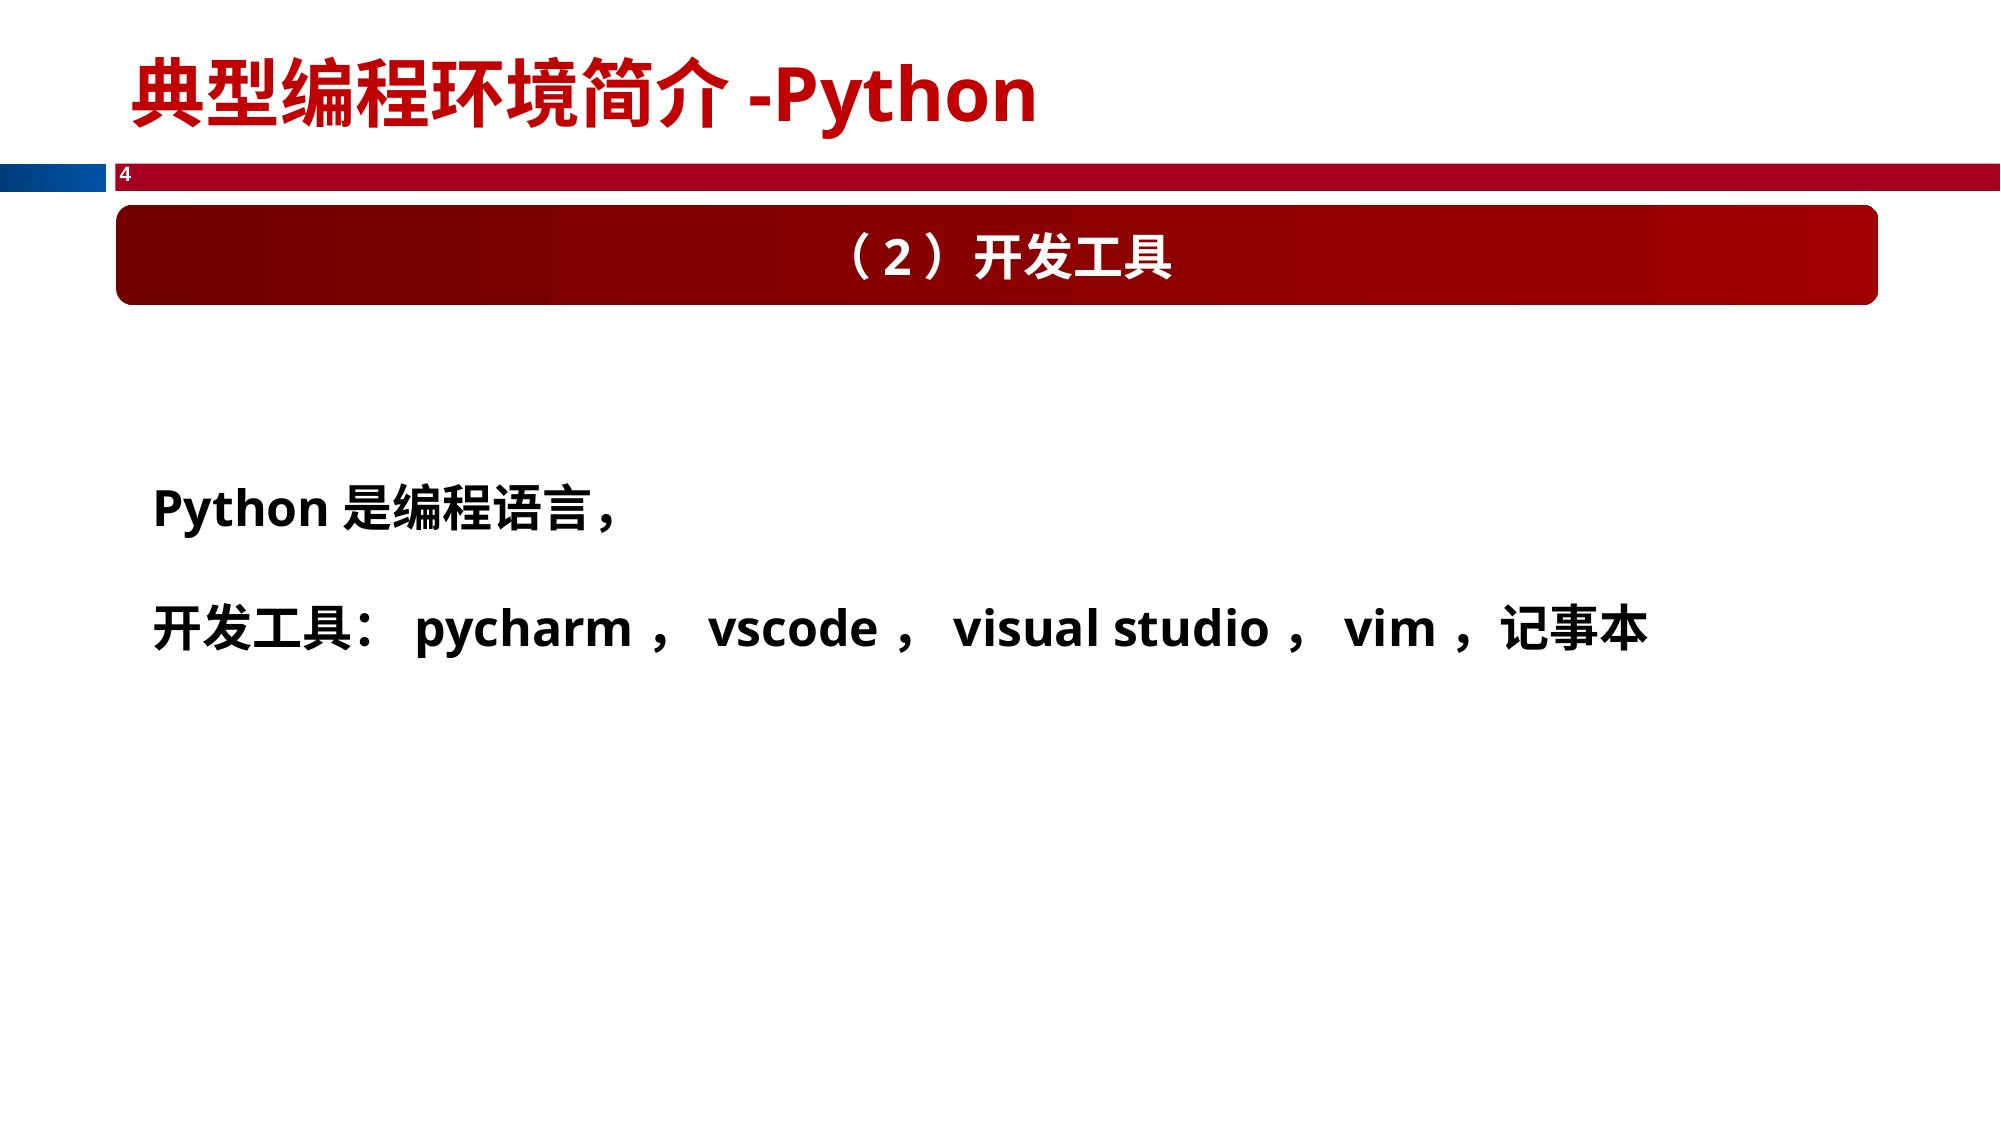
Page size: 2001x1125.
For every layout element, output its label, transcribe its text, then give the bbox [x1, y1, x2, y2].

text_box Python是编程语言， 开发工具：pycharm，vscode，visual studio，vim，记事本 [137, 409, 1943, 665]
text_box 典型编程环境简介-Python [116, 29, 1867, 155]
text_box （2）开发工具 [114, 203, 1880, 307]
